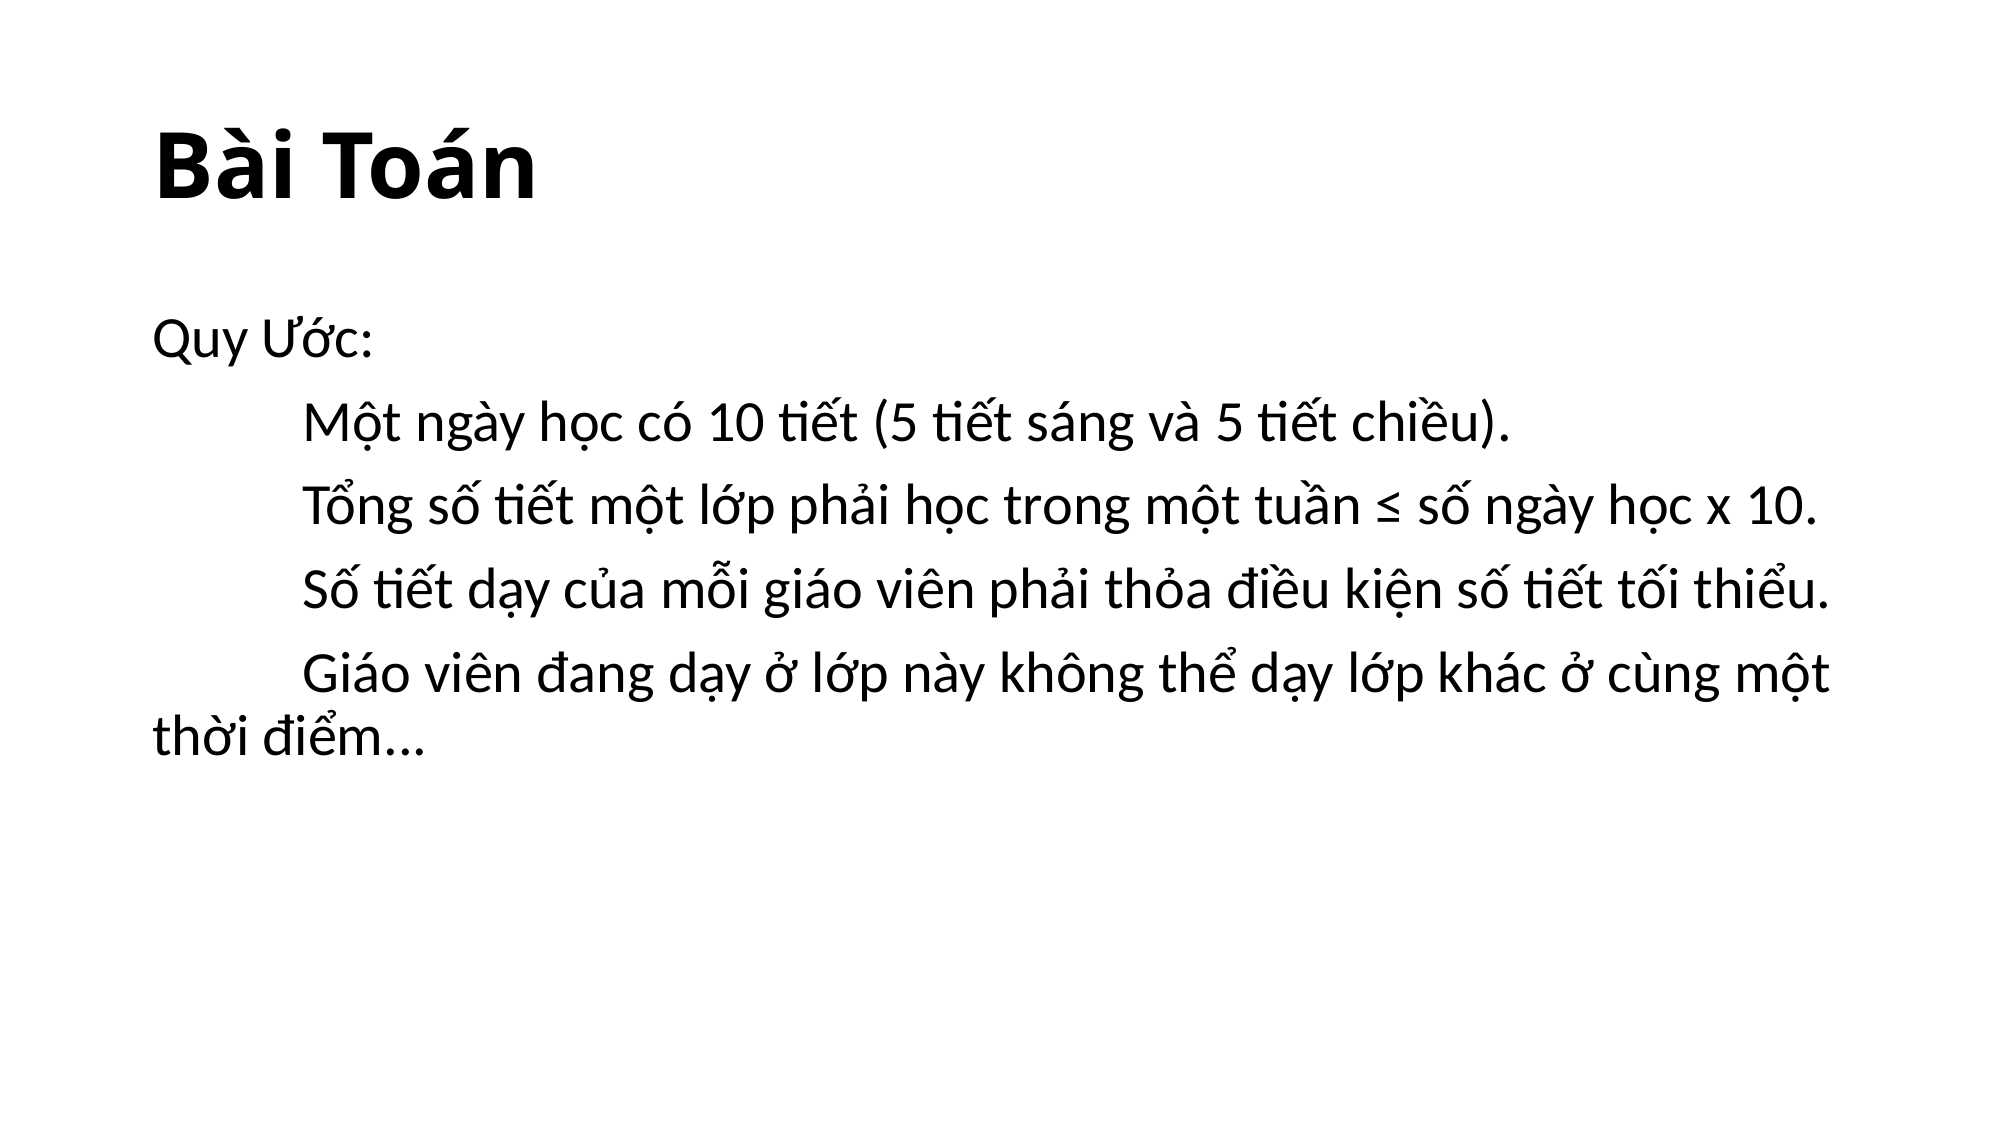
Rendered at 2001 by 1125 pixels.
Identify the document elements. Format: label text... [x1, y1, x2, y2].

list Quy Ước: Một ngày học có 10 tiết (5 tiết sáng và 5 tiết chiều). Tổng số tiết một lớp phải học trong một tuần ≤ số ngày học x 10. Số tiết dạy của mỗi giáo viên phải thỏa điều kiện số tiết tối thiểu. Giáo viên đang dạy ở lớp này không thể dạy lớp khác ở cùng một thời điểm... [137, 299, 1863, 1014]
title Bài Toán [137, 59, 1863, 278]
